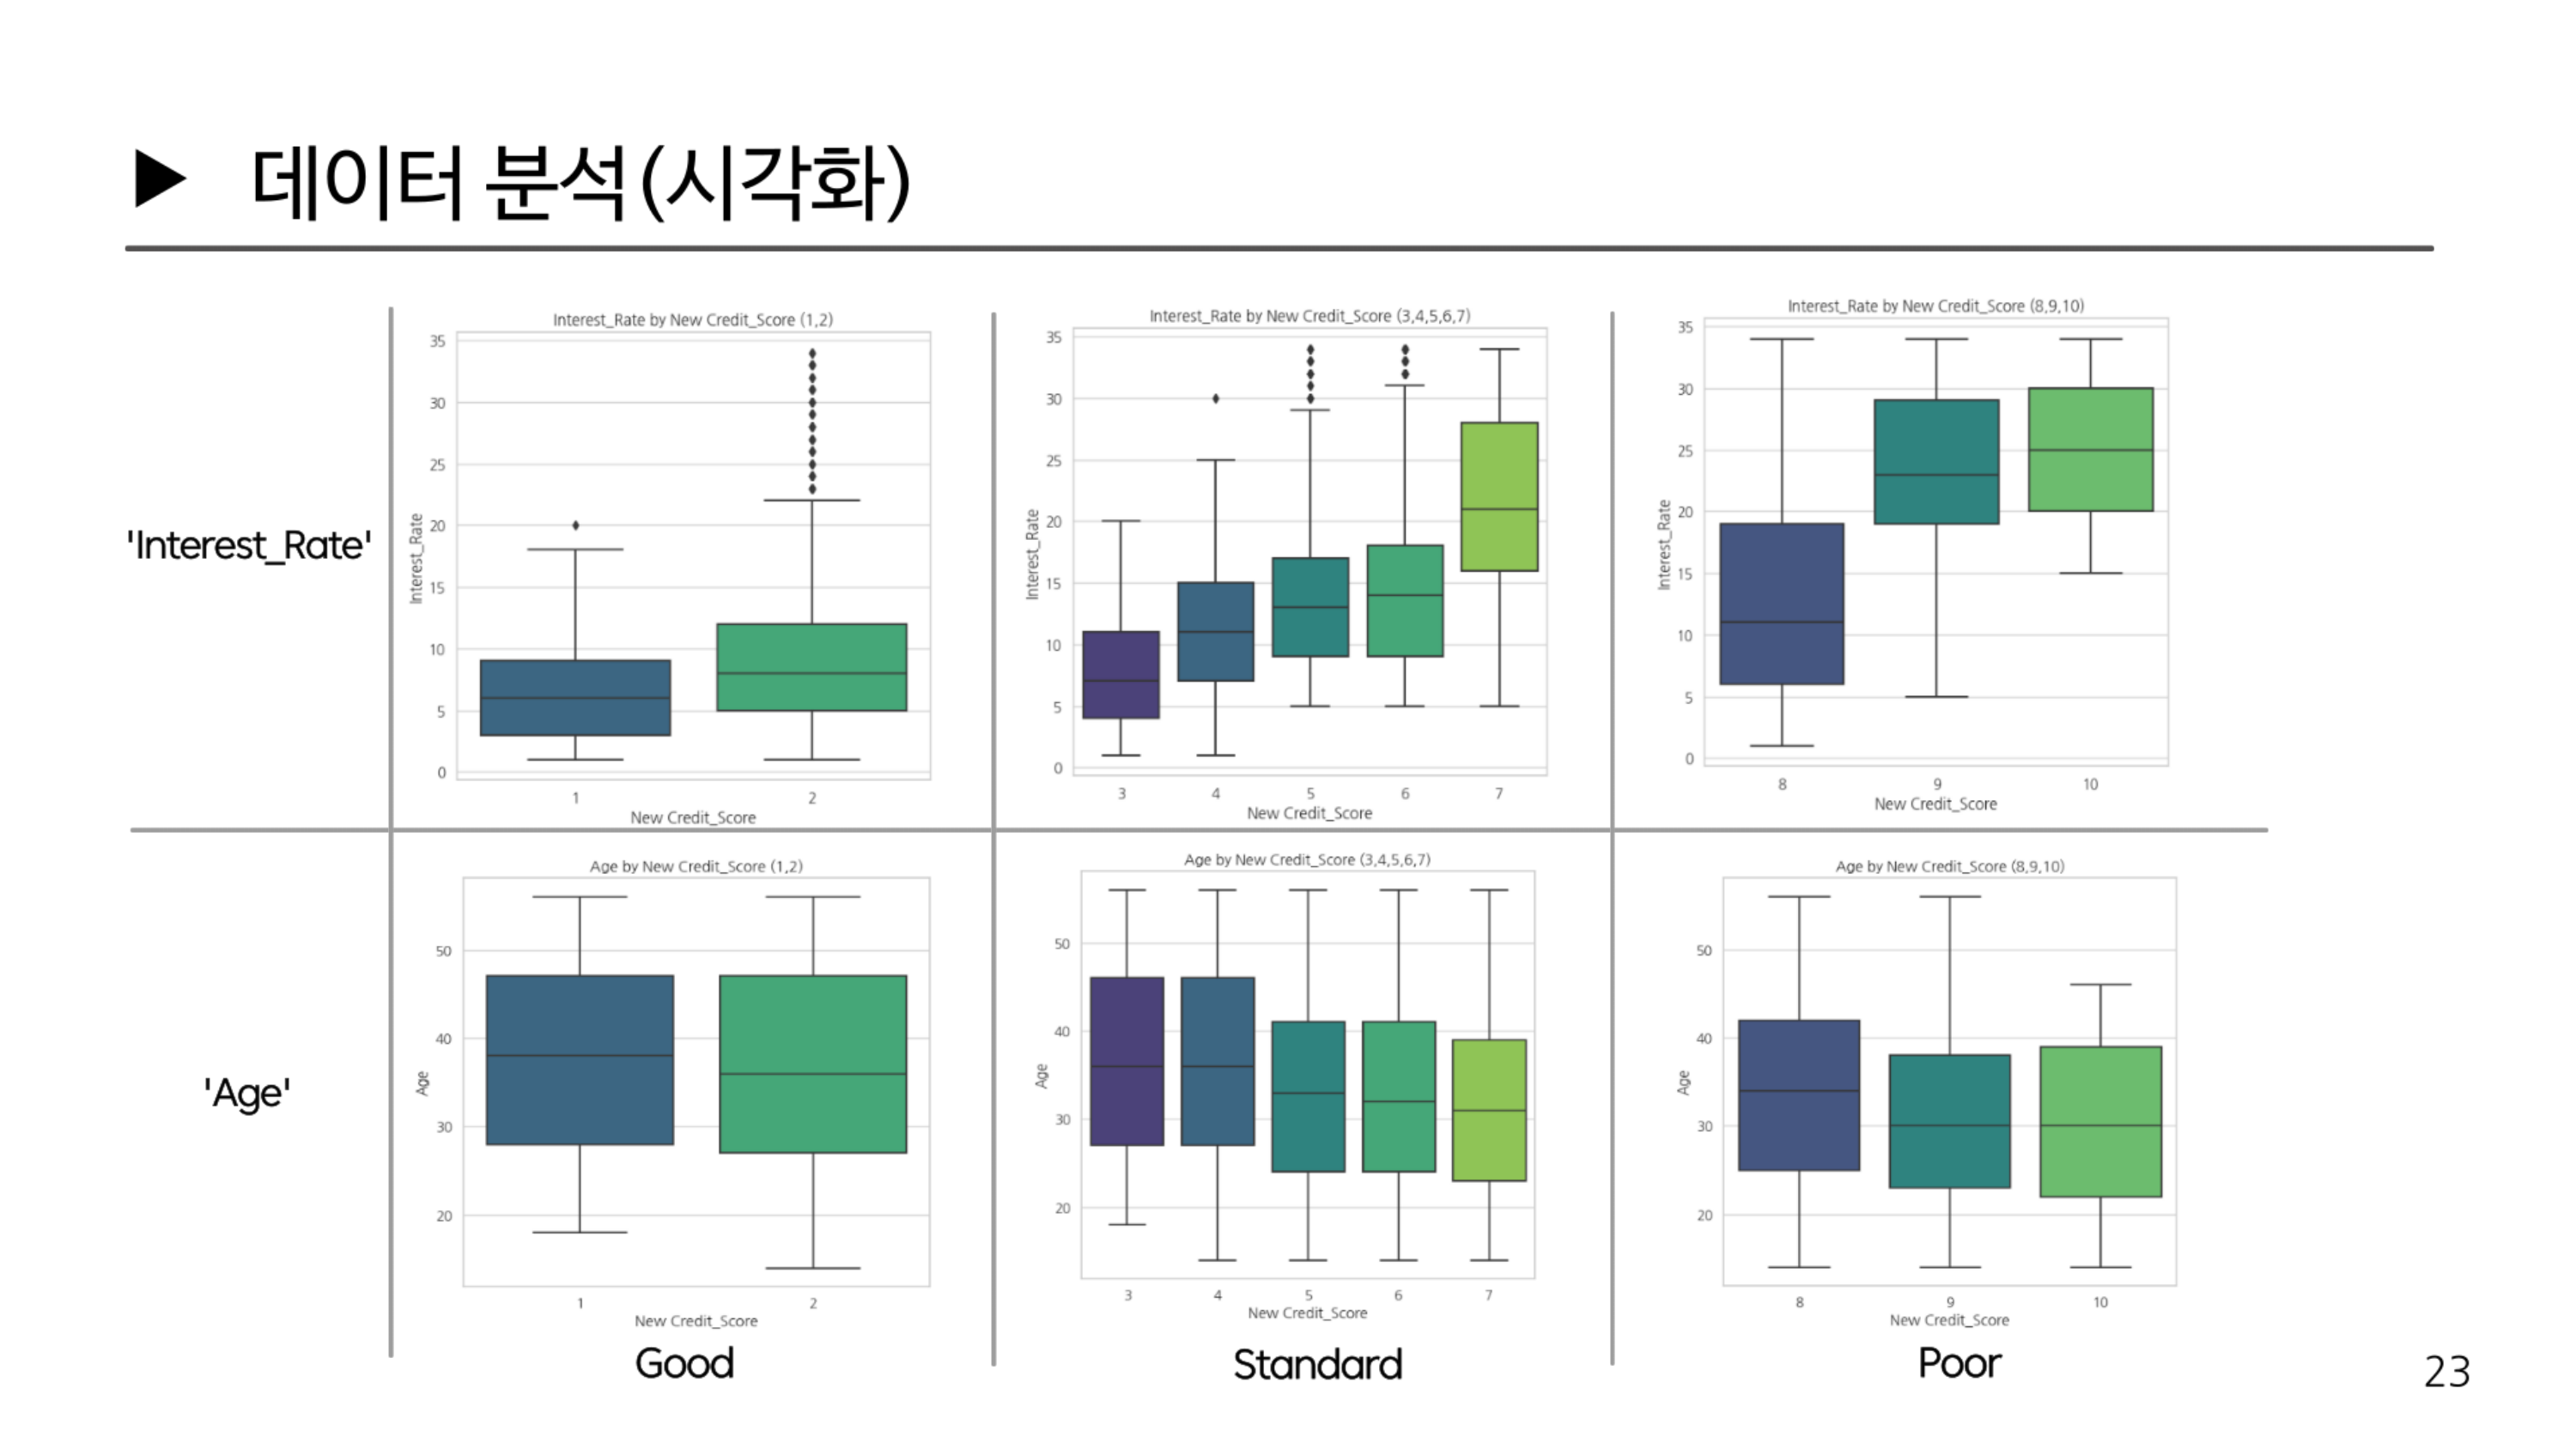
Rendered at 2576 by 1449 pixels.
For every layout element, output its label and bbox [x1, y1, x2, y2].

picture [187, 1049, 335, 1158]
picture [1221, 1319, 1440, 1422]
text_box [1084, 835, 2140, 841]
picture [623, 1318, 773, 1421]
text_box [466, 836, 1082, 842]
picture [992, 842, 996, 1366]
text_box [992, 244, 2434, 252]
text_box [1674, 852, 2190, 1336]
text_box [130, 827, 2269, 833]
picture [1905, 1316, 2046, 1422]
text_box [401, 327, 950, 825]
picture [2298, 1319, 2569, 1437]
text_box [1649, 289, 2190, 825]
picture [1611, 841, 1614, 1365]
text_box [1018, 289, 1558, 825]
picture [96, 97, 989, 827]
picture [992, 312, 996, 827]
picture [389, 835, 393, 1357]
text_box [401, 852, 950, 1336]
text_box [1030, 848, 1546, 1336]
picture [1611, 312, 1614, 827]
text_box [0, 829, 918, 835]
